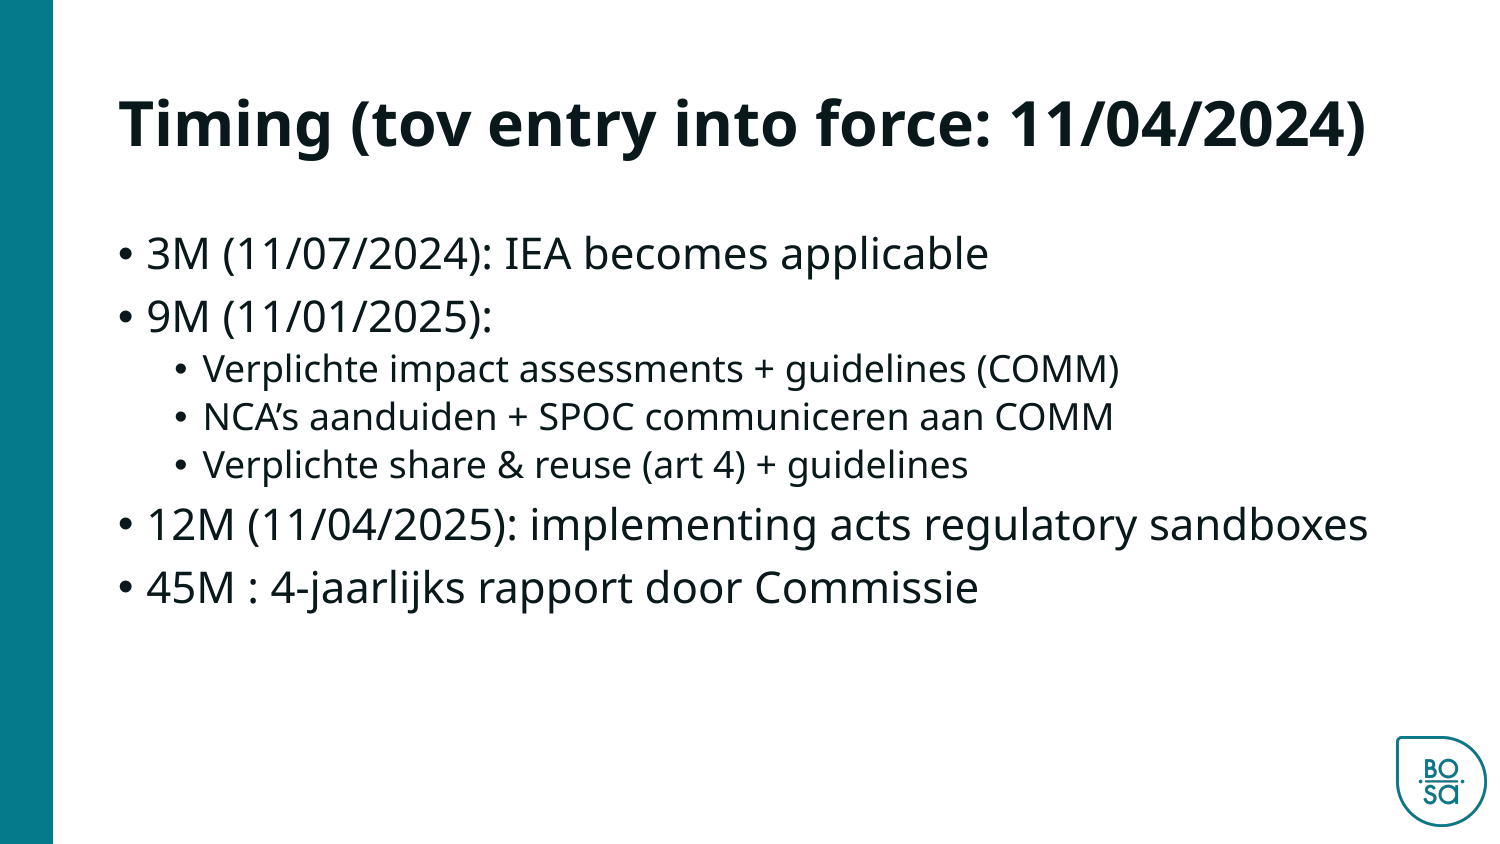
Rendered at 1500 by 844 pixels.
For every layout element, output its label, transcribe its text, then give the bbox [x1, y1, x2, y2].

title Timing (tov entry into force: 11/04/2024) [103, 44, 1397, 208]
picture [1396, 736, 1487, 827]
list 3M (11/07/2024): IEA becomes applicable 9M (11/01/2025): Verplichte impact assessments + guidelines (COMM) NCA’s aanduiden + SPOC communiceren aan COMM Verplichte share & reuse (art 4) + guidelines 12M (11/04/2025): implementing acts regulatory sandboxes 45M : 4-jaarlijks rapport door Commissie [103, 224, 1397, 711]
